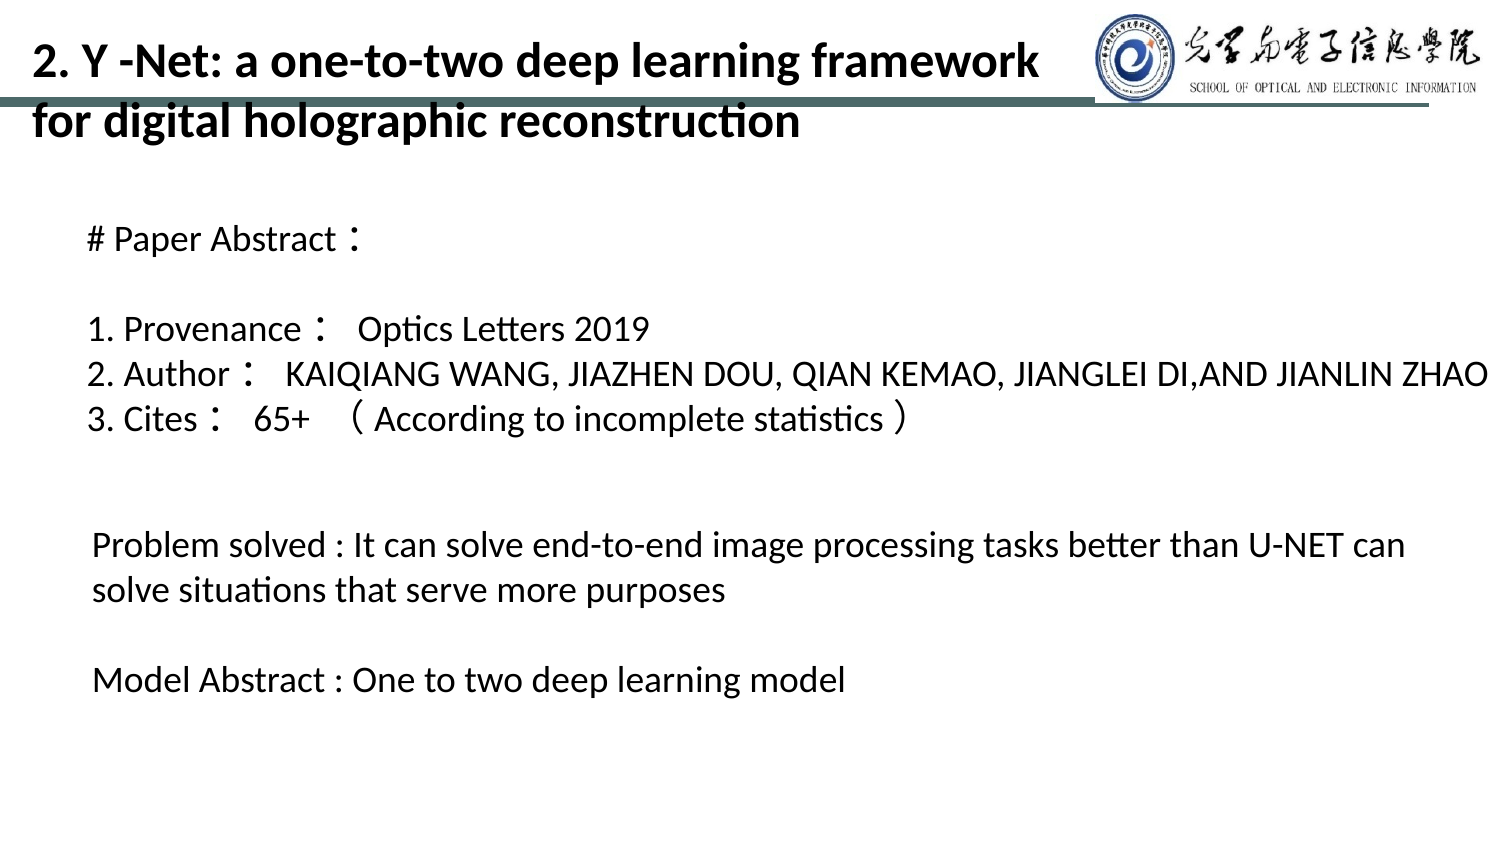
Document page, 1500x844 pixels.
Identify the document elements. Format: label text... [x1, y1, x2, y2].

text_box # Paper Abstract： 1. Provenance：Optics Letters 2019 2. Author：KAIQIANG WANG, JIAZHEN DOU, QIAN KEMAO, JIANGLEI DI,AND JIANLIN ZHAO 3. Cites：65+ （According to incomplete statistics） [71, 206, 1500, 447]
text_box 2. Y -Net: a one-to-two deep learning framework for digital holographic reconstruction [17, 20, 1095, 102]
text_box Problem solved : It can solve end-to-end image processing tasks better than U-NET can solve situations that serve more purposes Model Abstract : One to two deep learning model [77, 512, 1430, 708]
picture [1095, 14, 1483, 103]
text_box 2. Y -Net: a one-to-two deep learning framework for digital holographic reconstruction [17, 103, 1096, 156]
